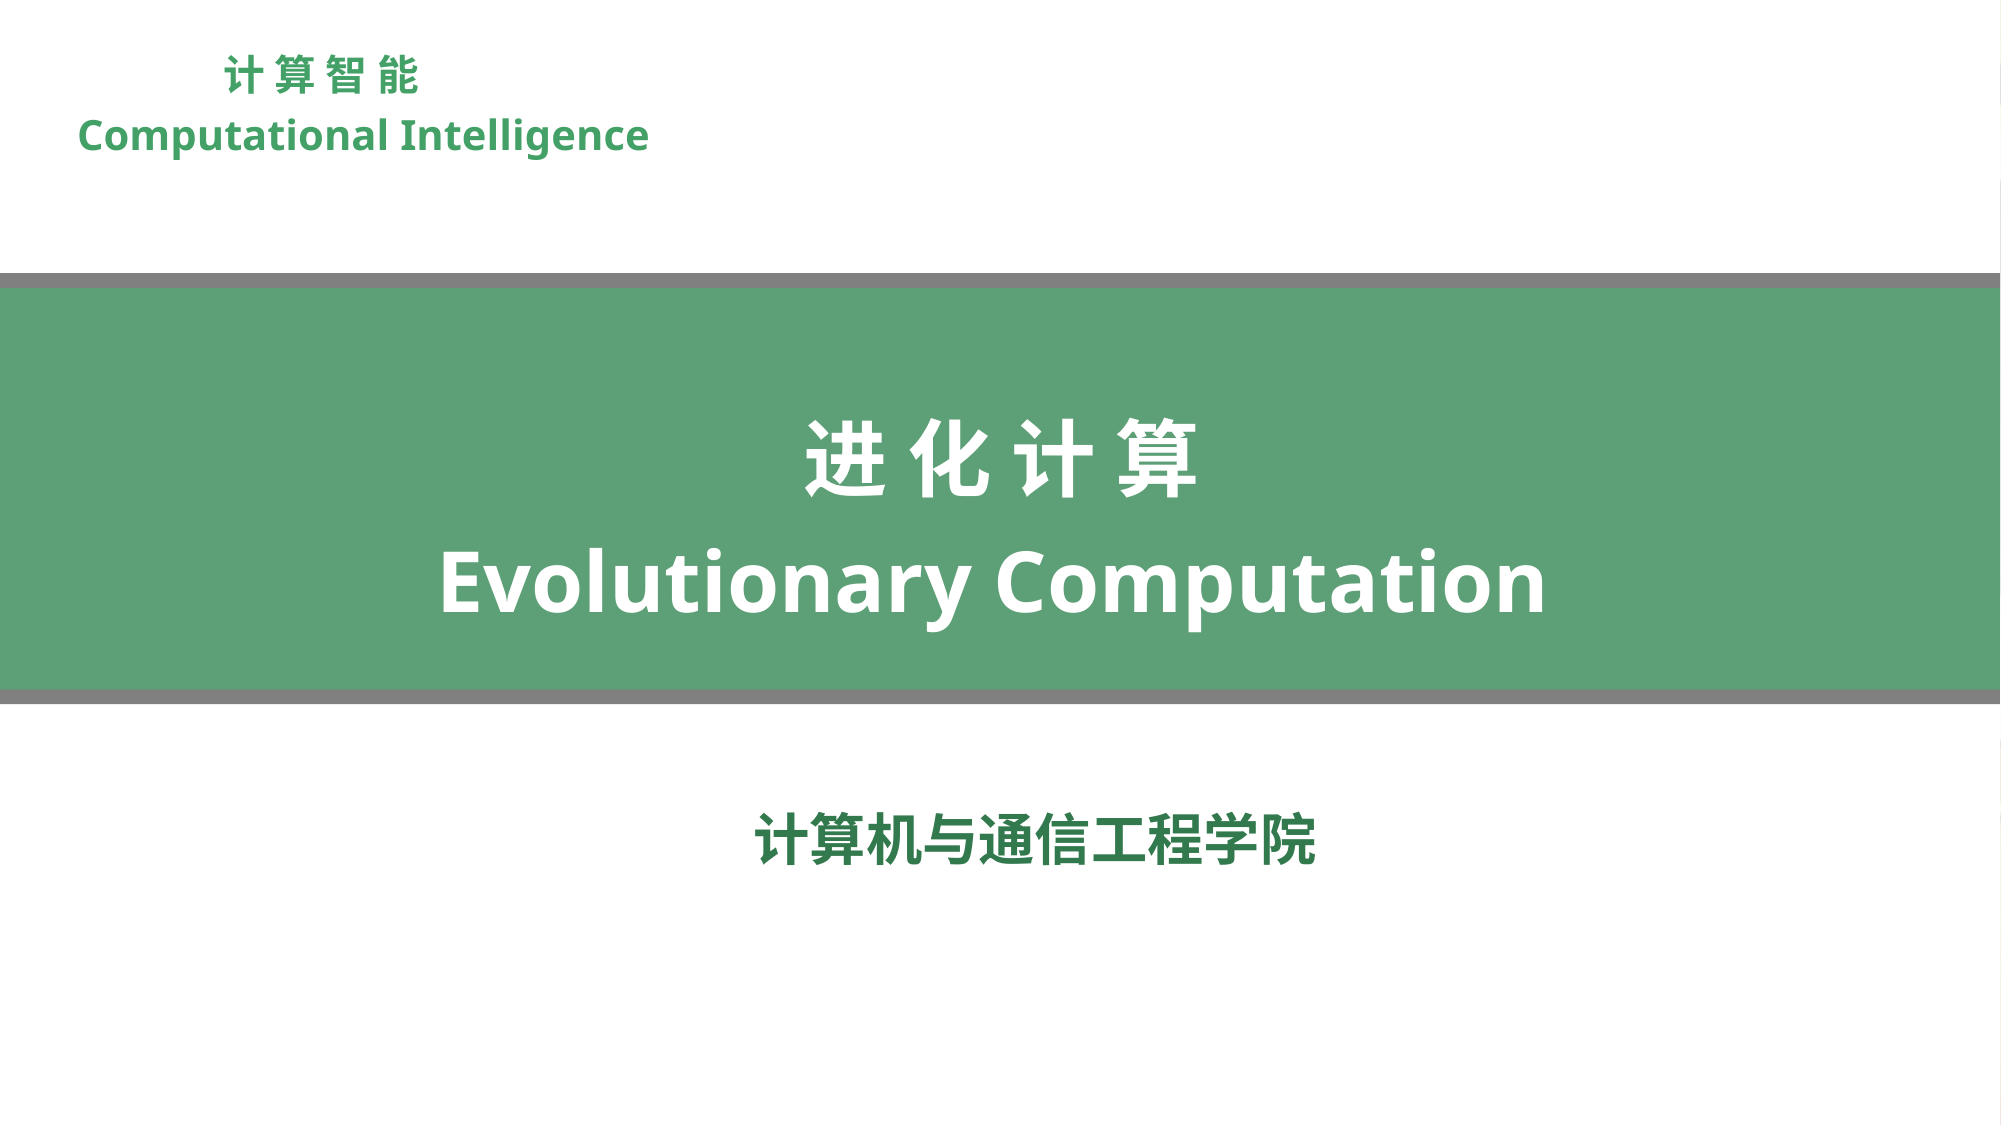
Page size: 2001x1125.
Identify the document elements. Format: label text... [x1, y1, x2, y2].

text_box 计算机与通信工程学院 [598, 763, 1472, 880]
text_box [0, 30, 2000, 705]
